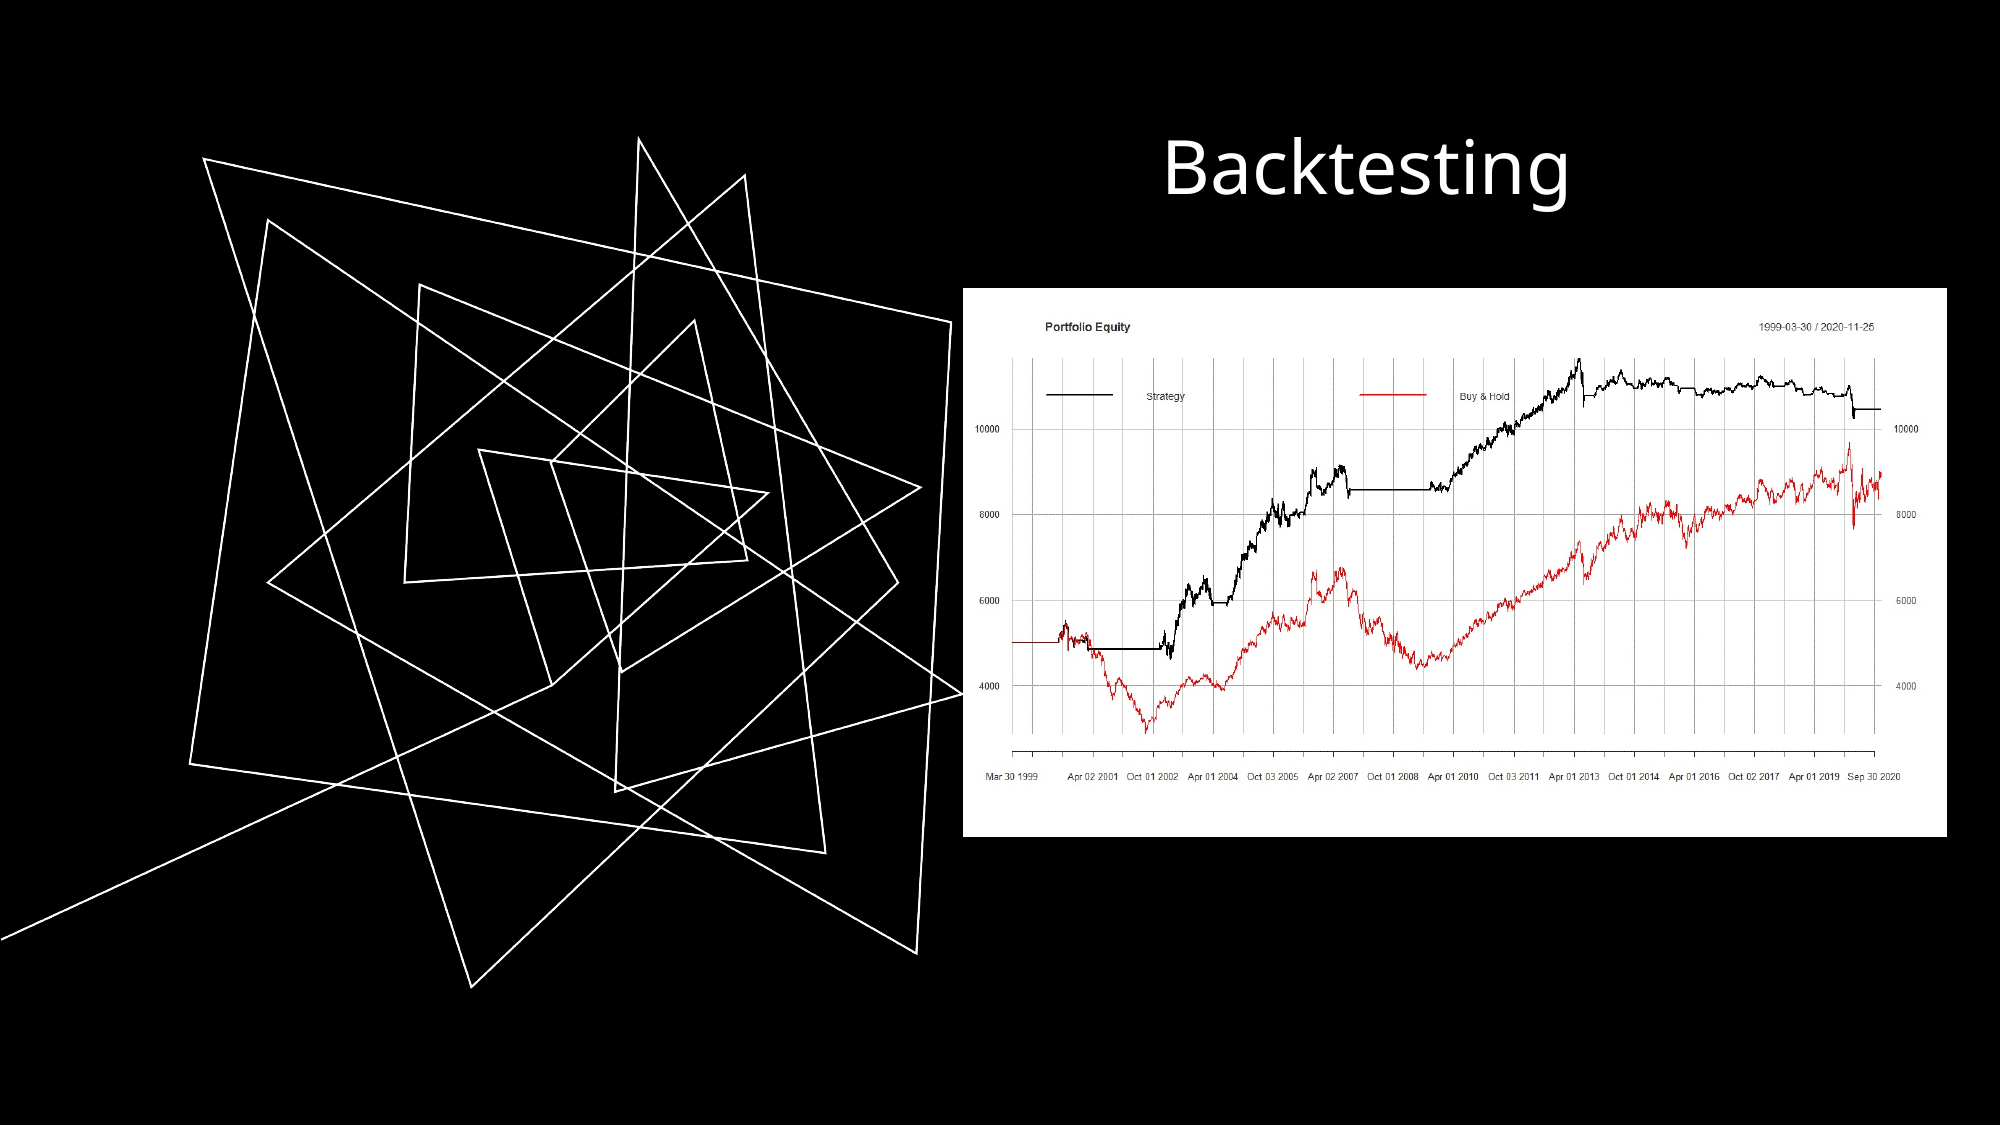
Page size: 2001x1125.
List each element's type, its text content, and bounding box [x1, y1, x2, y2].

title Backtesting [1146, 66, 1833, 219]
picture [0, 135, 1947, 989]
